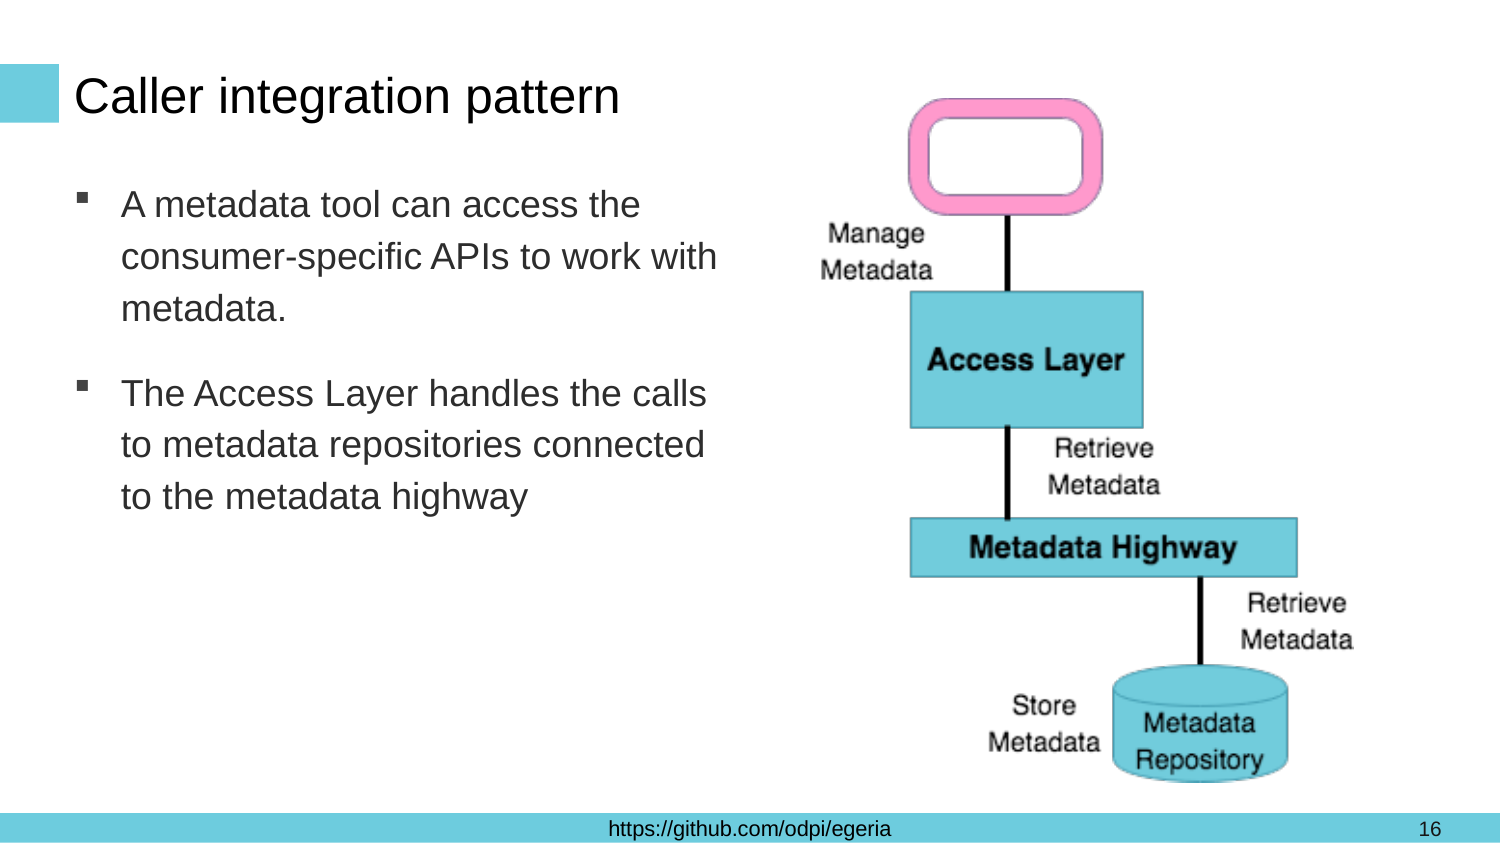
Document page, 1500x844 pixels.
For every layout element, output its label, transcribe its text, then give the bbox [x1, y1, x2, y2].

title Caller integration pattern [58, 46, 1449, 140]
picture [820, 98, 1355, 784]
list A metadata tool can access the consumer-specific APIs to work with metadata. The Access Layer handles the calls to metadata repositories connected to the metadata highway [58, 158, 747, 750]
slide_number 16 [1403, 813, 1494, 843]
